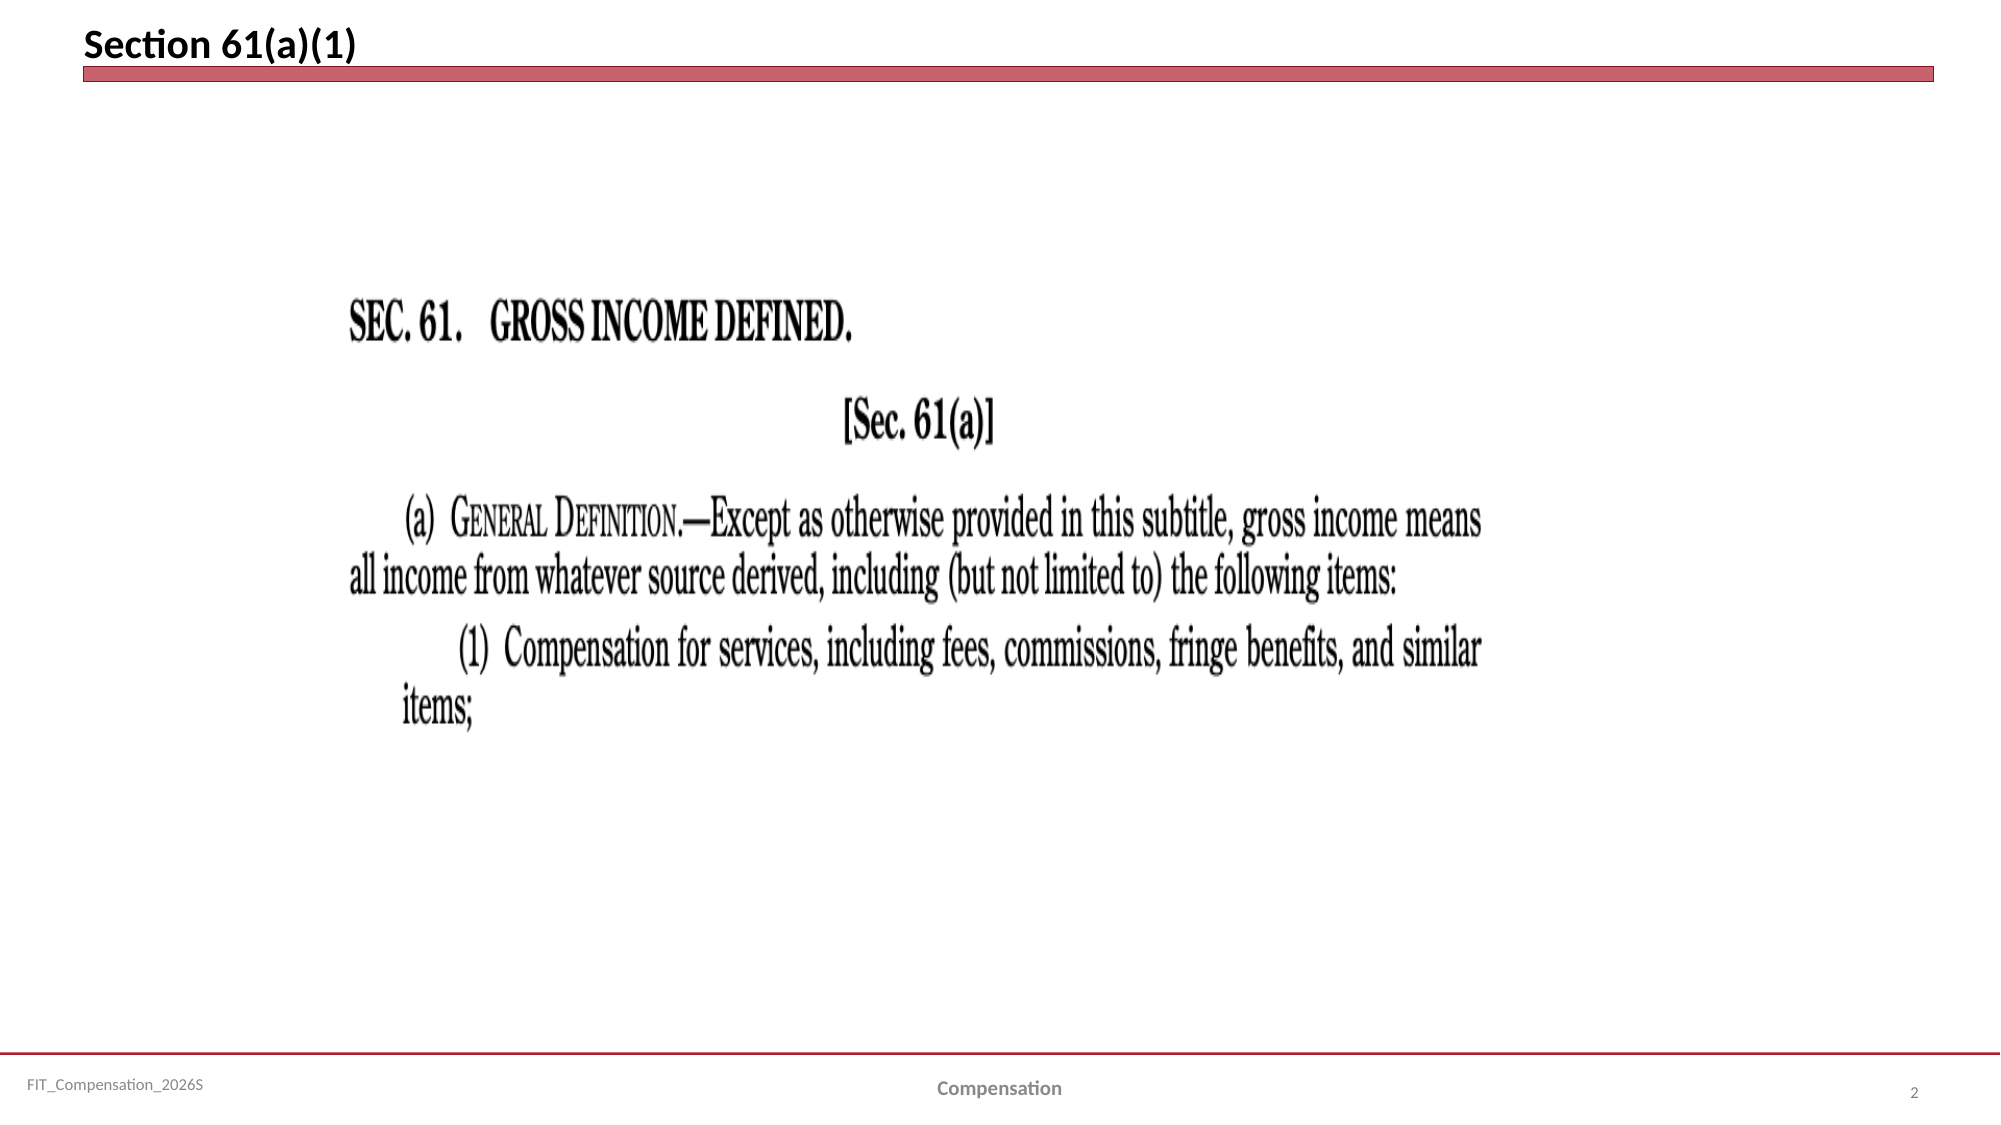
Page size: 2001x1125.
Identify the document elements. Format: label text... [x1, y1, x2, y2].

title Section 61(a)(1) [83, 6, 1935, 67]
footer Compensation [683, 1056, 1317, 1117]
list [333, 256, 1513, 741]
slide_number 2 [1834, 1061, 1934, 1122]
